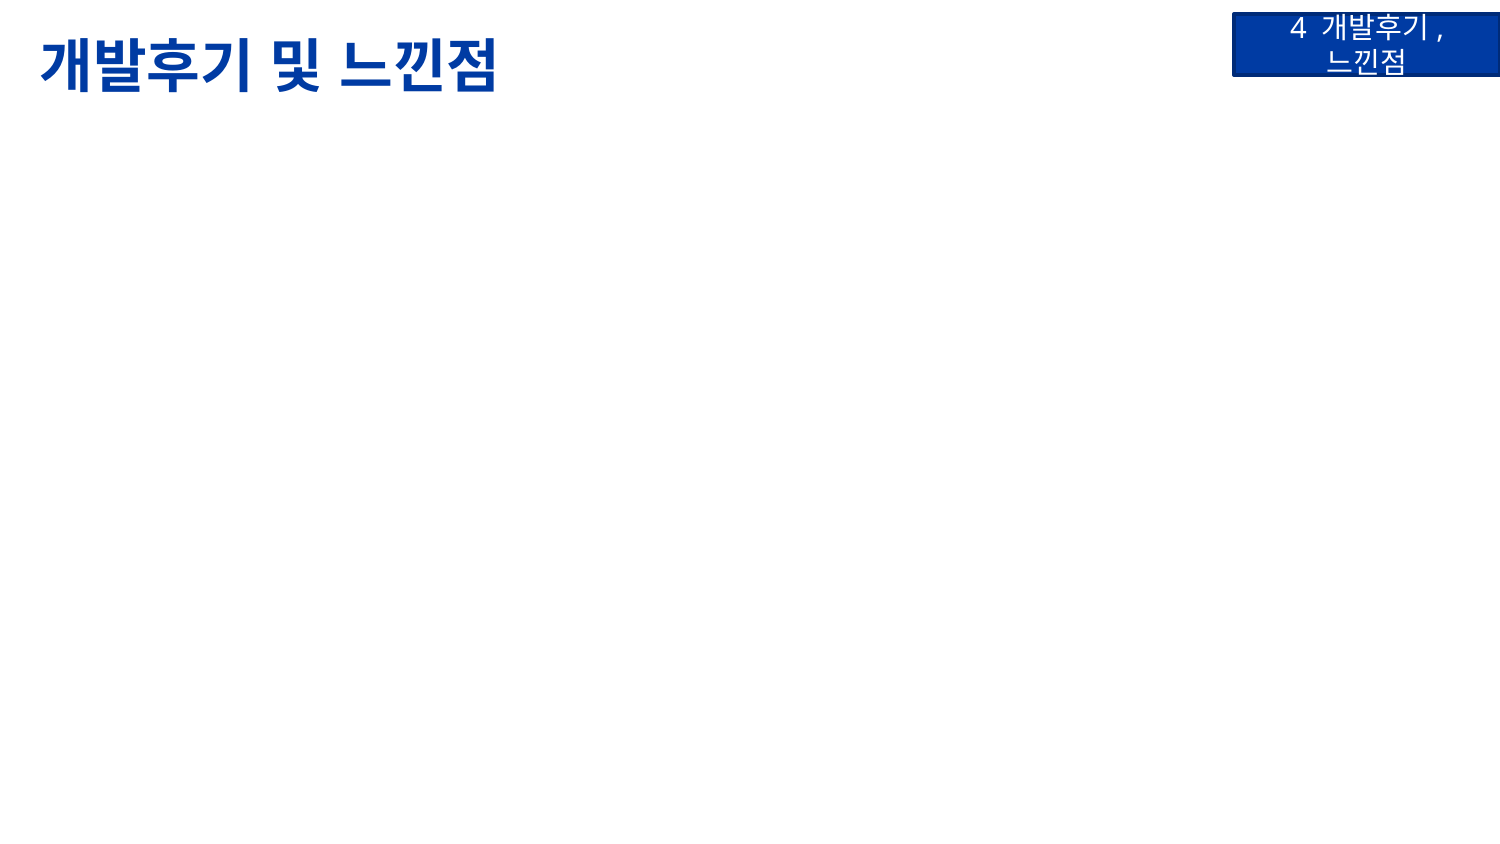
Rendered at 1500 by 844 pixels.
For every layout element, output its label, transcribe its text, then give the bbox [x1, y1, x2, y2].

title 개발후기 및 느낀점 [24, 14, 1291, 109]
text_box 4 개발후기, 느낀점 [1232, 12, 1500, 77]
